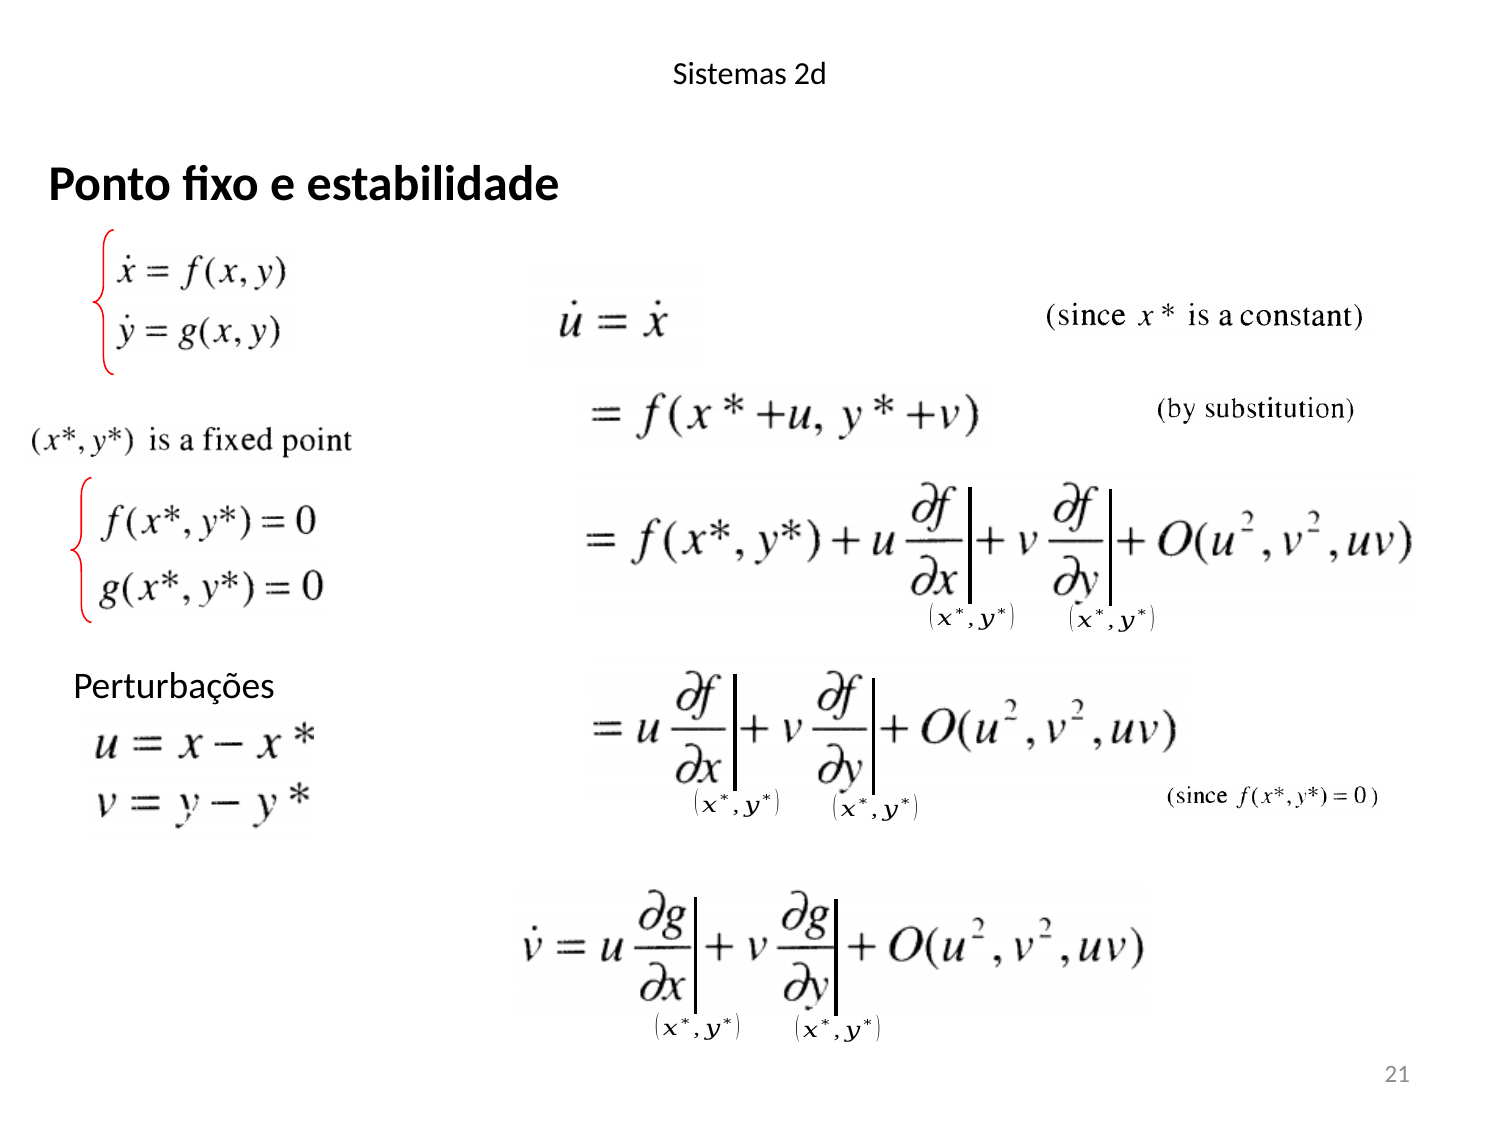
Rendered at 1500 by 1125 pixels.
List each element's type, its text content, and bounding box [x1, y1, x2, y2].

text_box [92, 229, 296, 375]
title Sistemas 2d [75, 45, 1425, 99]
slide_number 21 [1074, 1042, 1425, 1103]
picture [532, 265, 702, 368]
picture [23, 417, 352, 463]
list Ponto fixo e estabilidade [33, 142, 625, 796]
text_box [576, 474, 1418, 634]
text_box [70, 477, 325, 623]
picture [577, 373, 991, 454]
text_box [513, 884, 1149, 1044]
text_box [55, 653, 314, 835]
picture [1162, 778, 1379, 816]
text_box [589, 653, 1188, 823]
picture [1039, 294, 1375, 339]
picture [1155, 392, 1358, 427]
